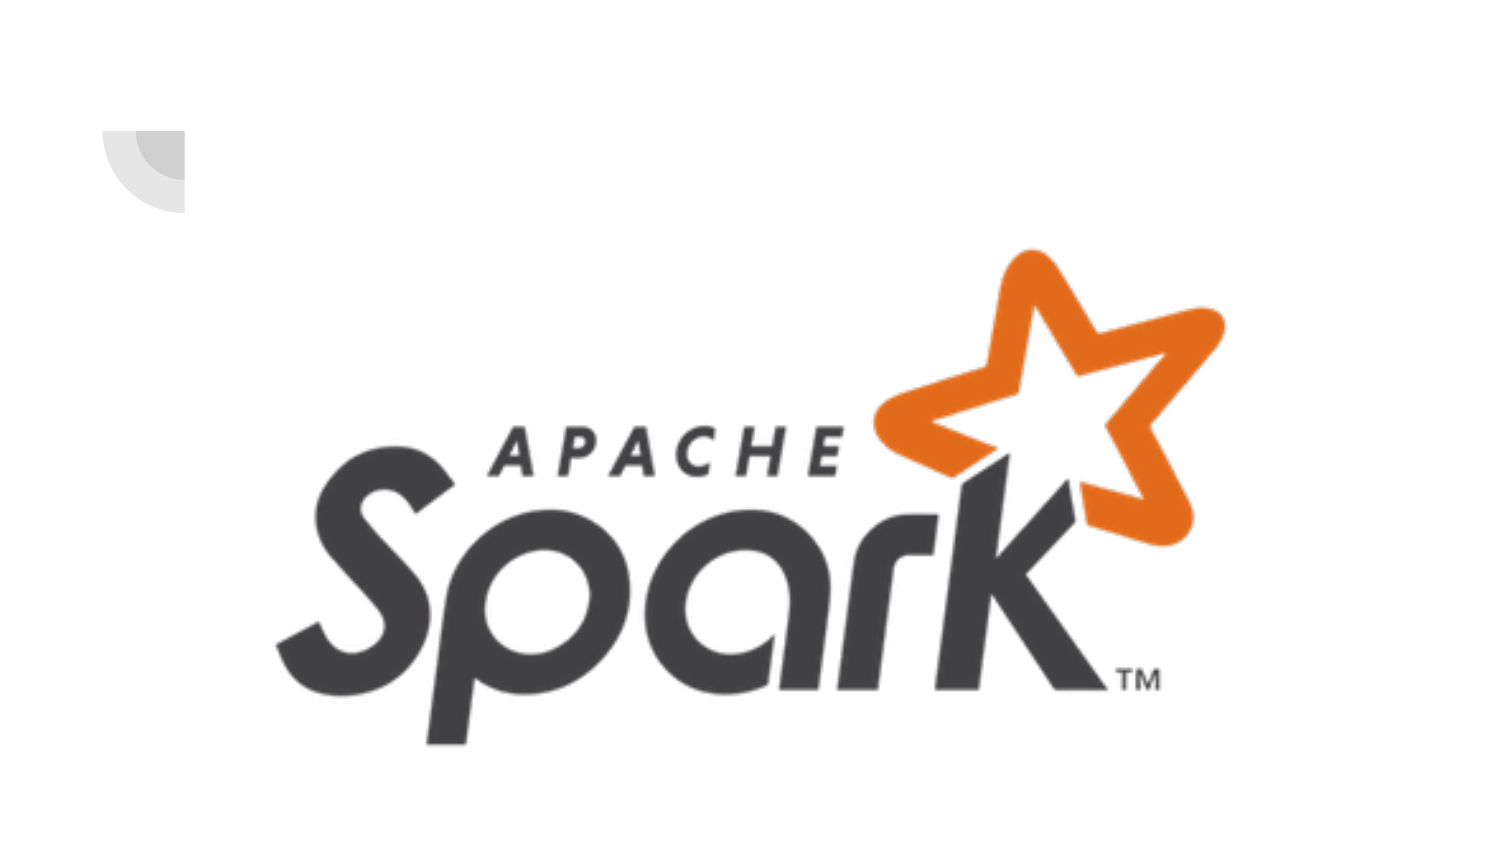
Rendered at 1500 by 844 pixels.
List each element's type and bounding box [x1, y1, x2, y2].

picture [272, 246, 1228, 755]
